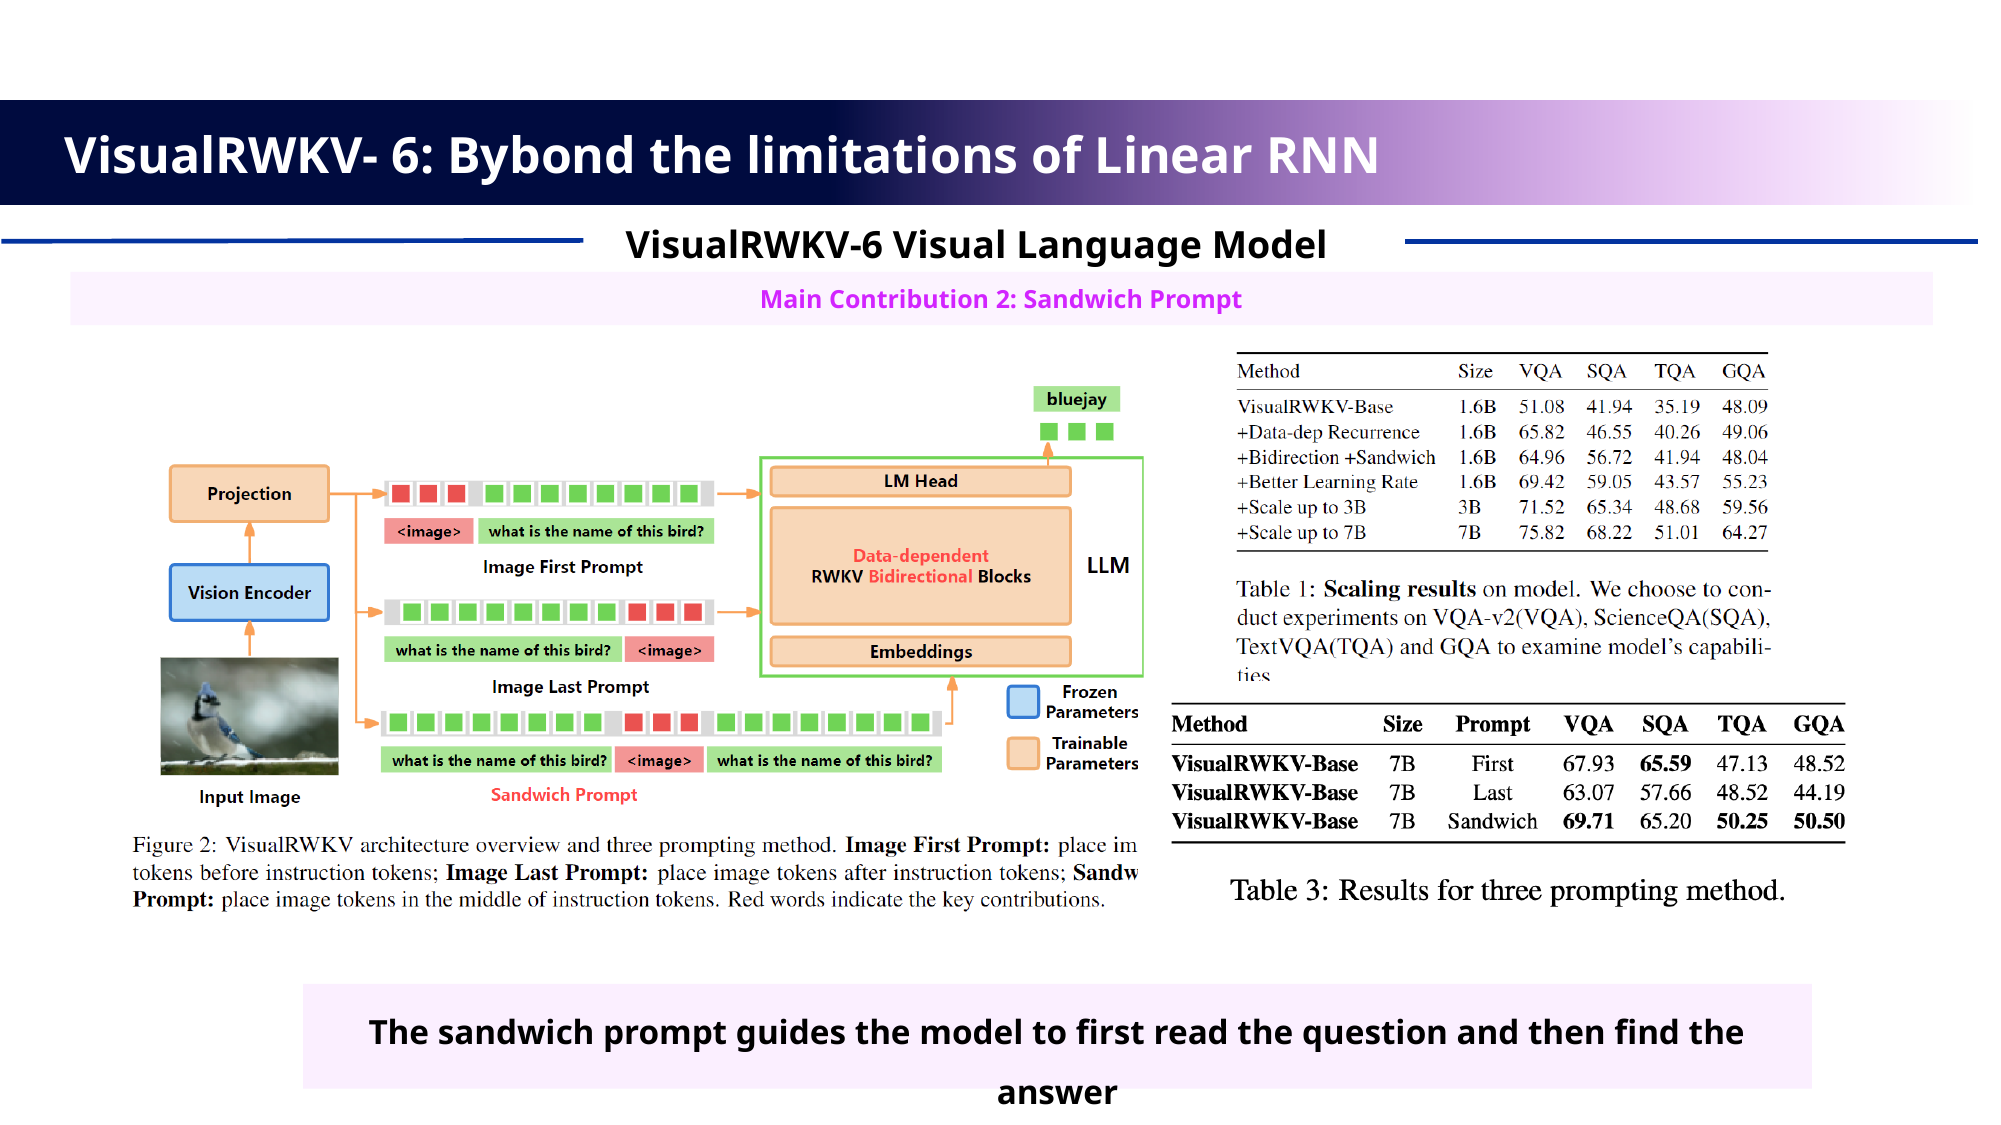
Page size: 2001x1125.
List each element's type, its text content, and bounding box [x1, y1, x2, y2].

text_box [0, 99, 1975, 206]
picture [121, 340, 1872, 918]
text_box VisualRWKV- 6: Bybond the limitations of Linear RNN [50, 86, 1739, 192]
text_box Main Contribution 2: Sandwich Prompt [70, 271, 1933, 326]
text_box The sandwich prompt guides the model to first read the question and then find the answer [303, 983, 1812, 1089]
text_box VisualRWKV-6 Visual Language Model [552, 213, 1402, 271]
